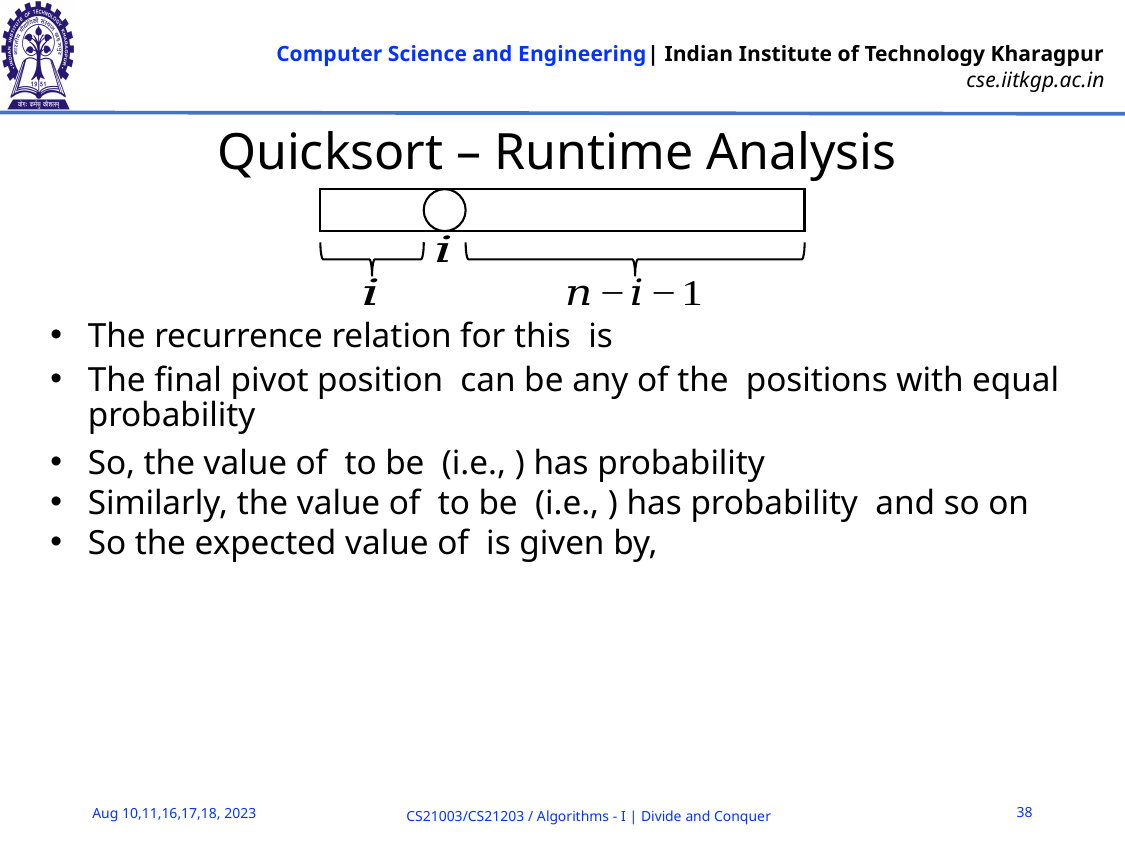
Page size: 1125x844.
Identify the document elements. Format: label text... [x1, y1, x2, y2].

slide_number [77, 798, 274, 844]
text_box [320, 189, 805, 315]
title Quicksort – Runtime Analysis [35, 78, 1078, 221]
picture [1, 1, 74, 110]
text_box CS21003/CS21203 / Algorithms - I | Divide and Conquer [274, 798, 966, 833]
slide_number 38 [992, 790, 1048, 836]
